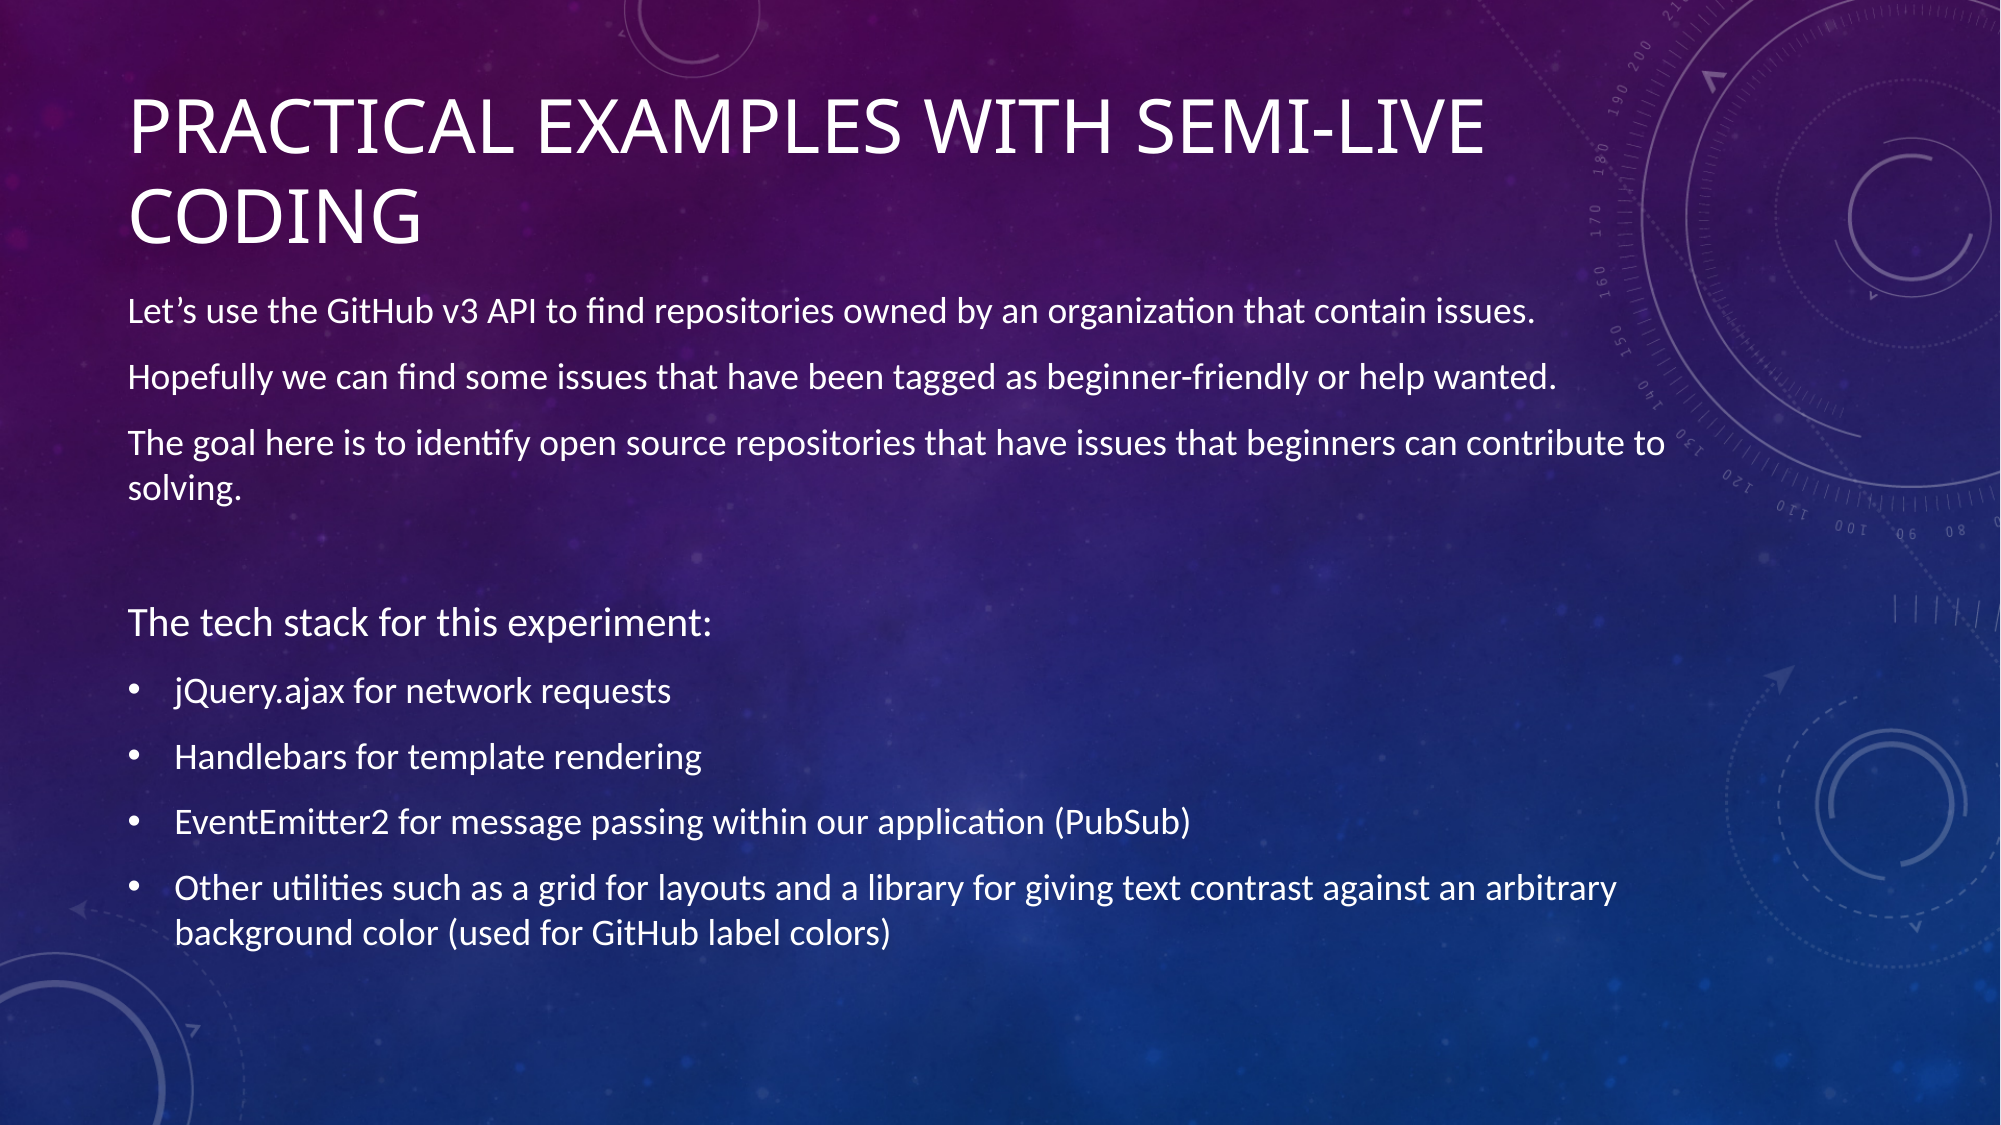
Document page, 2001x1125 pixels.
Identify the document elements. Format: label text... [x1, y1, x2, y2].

picture [0, 0, 2001, 1125]
list Let’s use the GitHub v3 API to find repositories owned by an organization that contain issues. Hopefully we can find some issues that have been tagged as beginner-friendly or help wanted. The goal here is to identify open source repositories that have issues that beginners can contribute to solving. The tech stack for this experiment: jQuery.ajax for network requests Handlebars for template rendering EventEmitter2 for message passing within our application (PubSub) Other utilities such as a grid for layouts and a library for giving text contrast against an arbitrary background color (used for GitHub label colors) [112, 236, 1775, 1069]
title Practical examples with semi-live coding [112, 99, 1775, 236]
